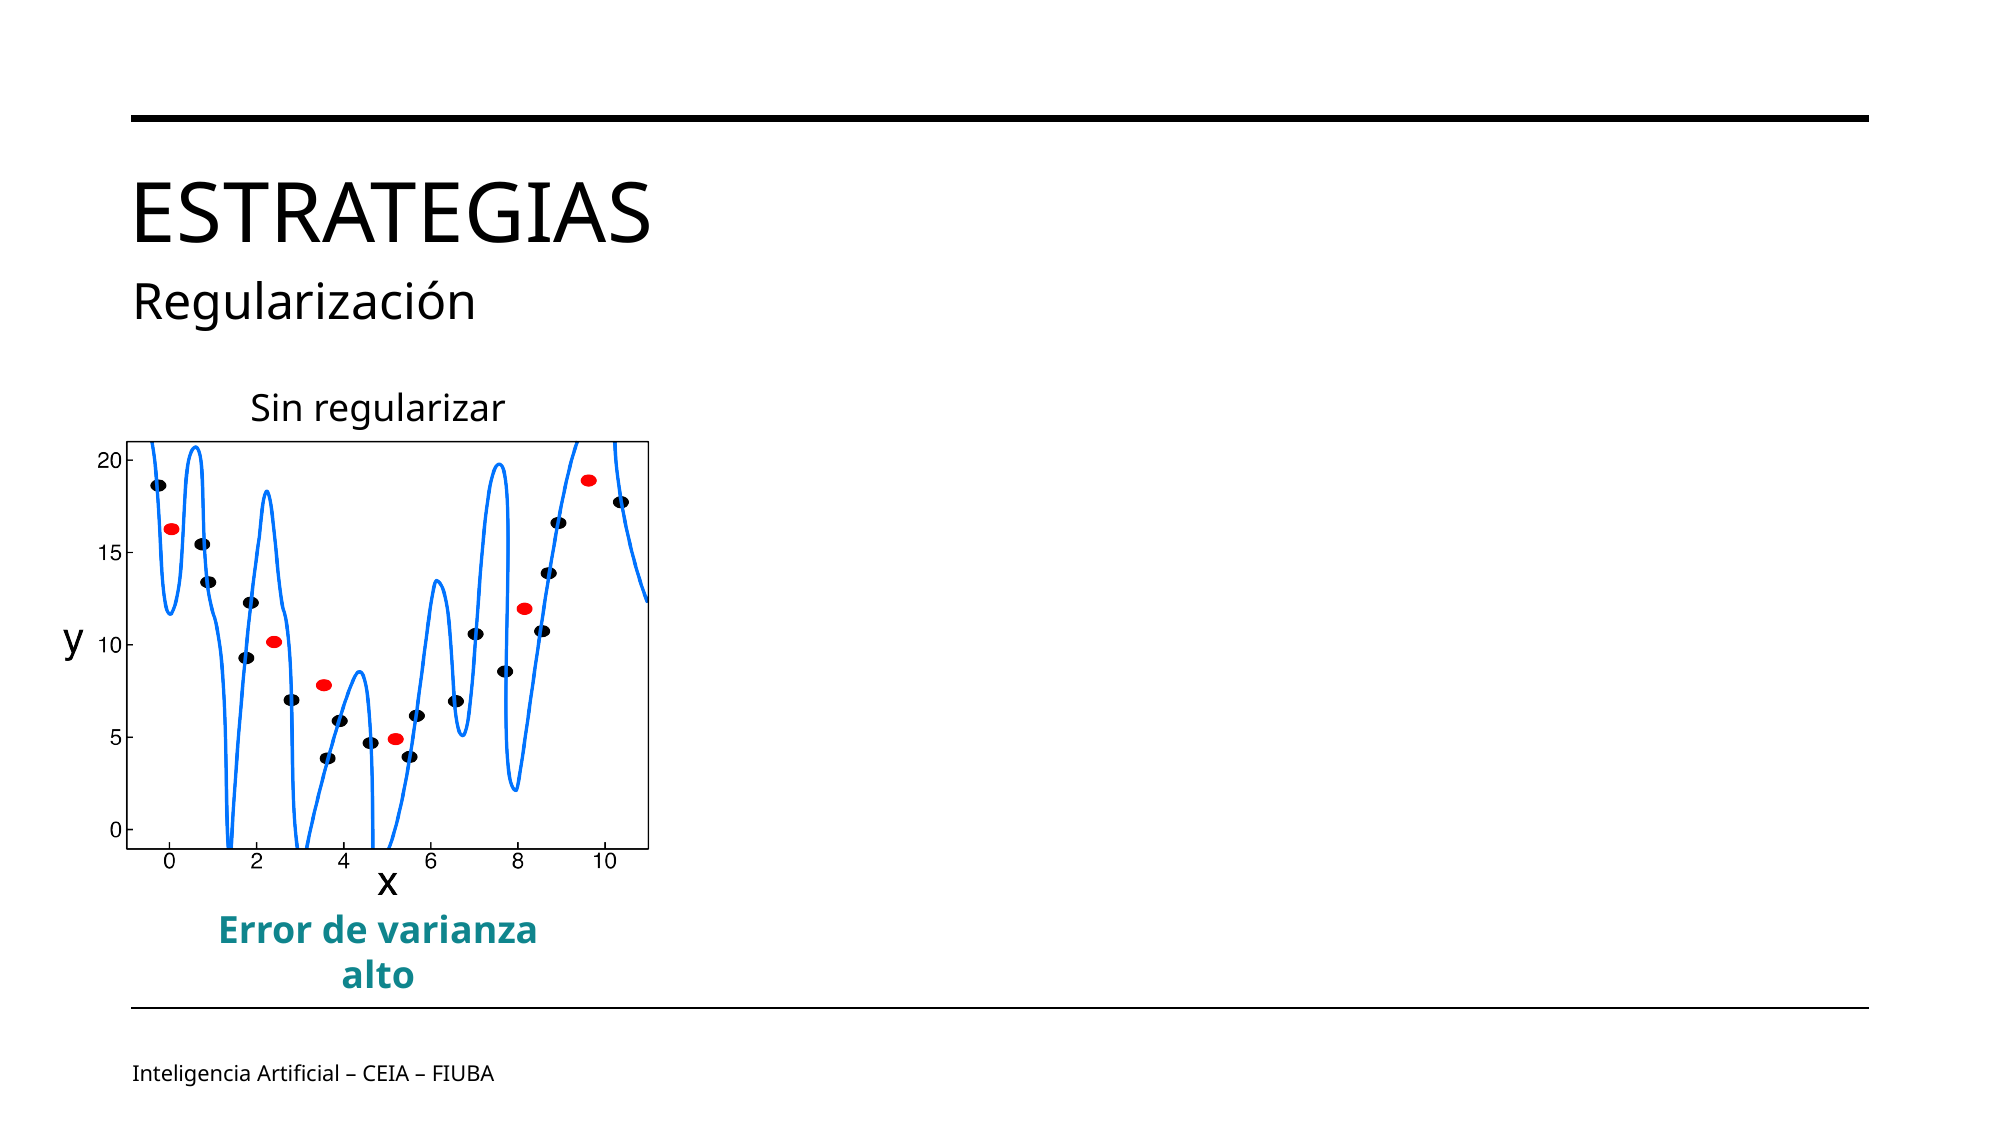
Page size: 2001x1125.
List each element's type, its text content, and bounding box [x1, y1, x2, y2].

text_box Regularización [117, 262, 1375, 337]
picture [63, 440, 671, 896]
title Estrategias [114, 151, 1869, 377]
text_box Error de varianza alto [176, 898, 581, 1004]
text_box Sin regularizar [235, 376, 521, 436]
footer Inteligencia Artificial – CEIA – FIUBA [117, 1042, 862, 1103]
